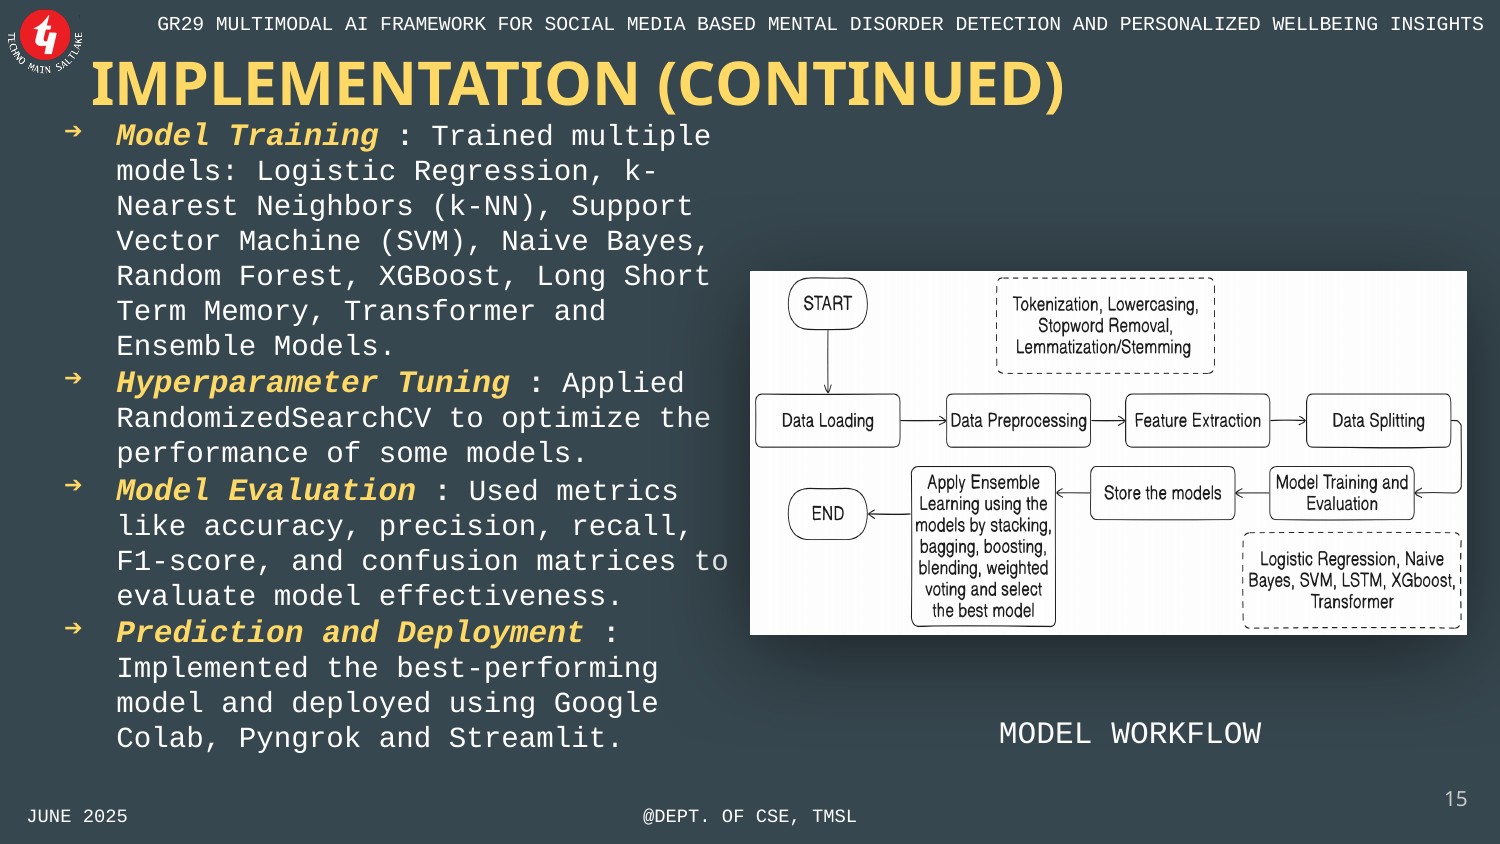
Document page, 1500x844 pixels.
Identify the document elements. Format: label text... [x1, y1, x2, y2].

title IMPLEMENTATION (CONTINUED) [76, 49, 1474, 125]
picture [749, 271, 1467, 635]
text_box JUNE 2025 [0, 785, 155, 844]
slide_number ‹#› [1392, 767, 1483, 833]
text_box GR29 MULTIMODAL AI FRAMEWORK FOR SOCIAL MEDIA BASED MENTAL DISORDER DETECTION AND PERSONALIZED WELLBEING INSIGHTS [94, 0, 1500, 49]
text_box MODEL WORKFLOW [755, 697, 1500, 769]
picture [0, 0, 91, 87]
text_box @DEPT. OF CSE, TMSL [582, 785, 918, 844]
list Model Training : Trained multiple models: Logistic Regression, k-Nearest Neighbors (k-NN), Support Vector Machine (SVM), Naive Bayes, Random Forest, XGBoost, Long Short Term Memory, Transformer and Ensemble Models. Hyperparameter Tuning : Applied RandomizedSearchCV to optimize the performance of some models. Model Evaluation : Used metrics like accuracy, precision, recall, F1-score, and confusion matrices to evaluate model effectiveness. Prediction and Deployment : Implemented the best-performing model and deployed using Google Colab, Pyngrok and Streamlit. [26, 99, 760, 784]
